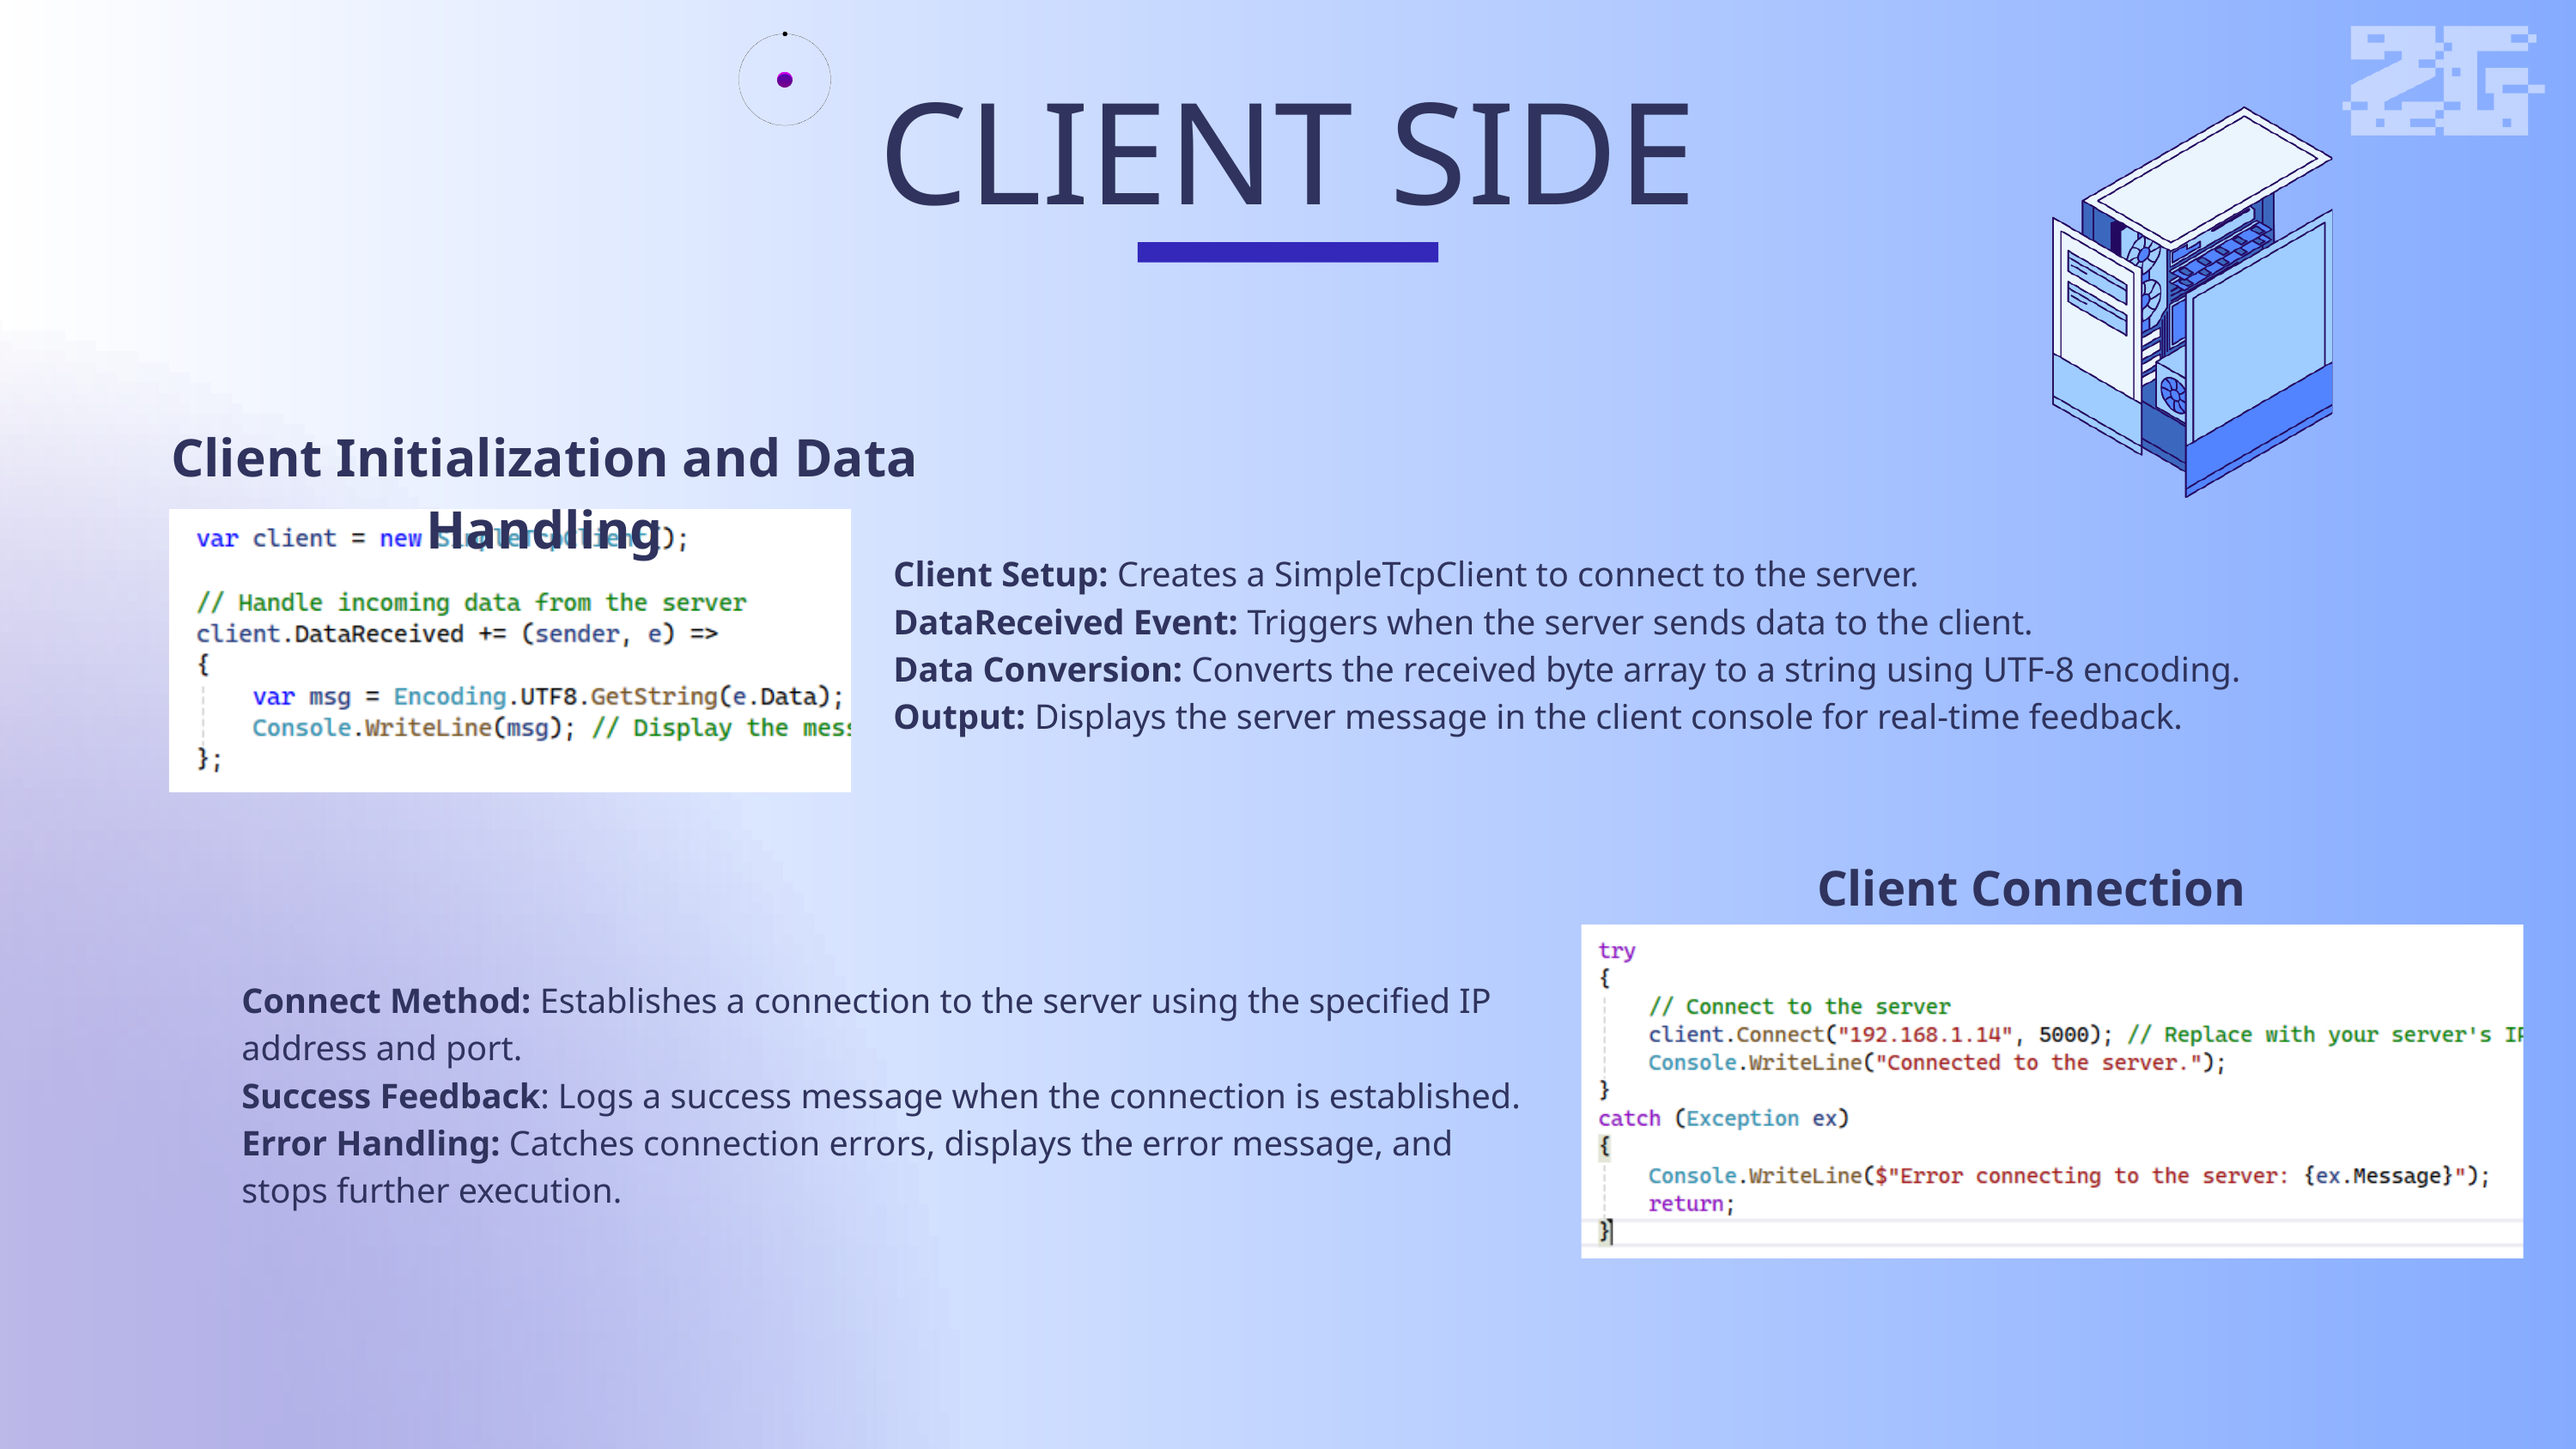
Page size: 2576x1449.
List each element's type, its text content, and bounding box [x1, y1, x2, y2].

text_box Client Connection [1817, 848, 2576, 917]
text_box [2332, 15, 2555, 145]
picture [727, 13, 833, 145]
text_box CLIENT SIDE [629, 34, 1947, 233]
text_box Client Initialization and Data Handling [62, 414, 1028, 560]
text_box Connect Method: Establishes a connection to the server using the specified IP address and port. Success Feedback: Logs a success message when the connection is established. Error Handling: Catches connection errors, displays the error message, and stops further execution. [241, 972, 1546, 1210]
text_box [0, 269, 992, 1449]
text_box [1581, 925, 2524, 1258]
text_box [2052, 106, 2333, 498]
text_box [168, 560, 852, 792]
text_box Client Setup: Creates a SimpleTcpClient to connect to the server. DataReceived Event: Triggers when the server sends data to the client. Data Conversion: Converts the received byte array to a string using UTF-8 encoding. Output: Displays the server message in the client console for real-time feedback. [893, 546, 2269, 737]
